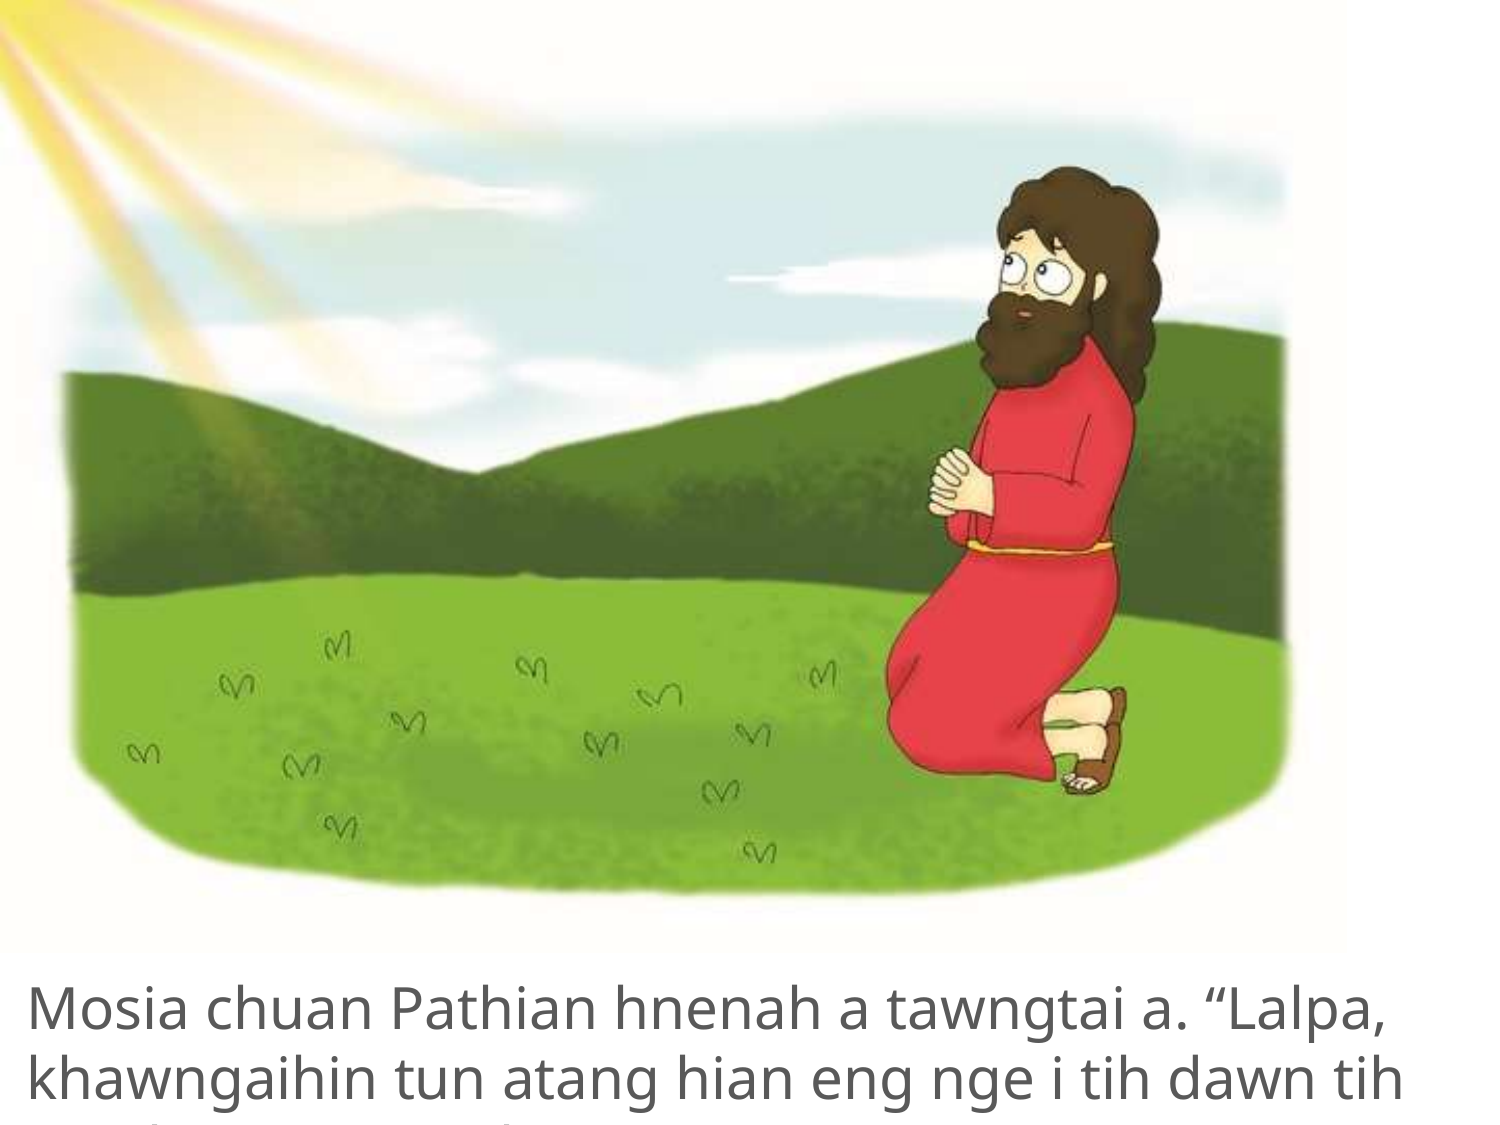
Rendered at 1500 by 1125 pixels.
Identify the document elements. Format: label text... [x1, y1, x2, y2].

picture [0, 0, 1348, 953]
text_box Mosia chuan Pathian hnenah a tawngtai a. “Lalpa, khawngaihin tun atang hian eng nge i tih dawn tih min hriattir ang che.” [11, 964, 1498, 1125]
